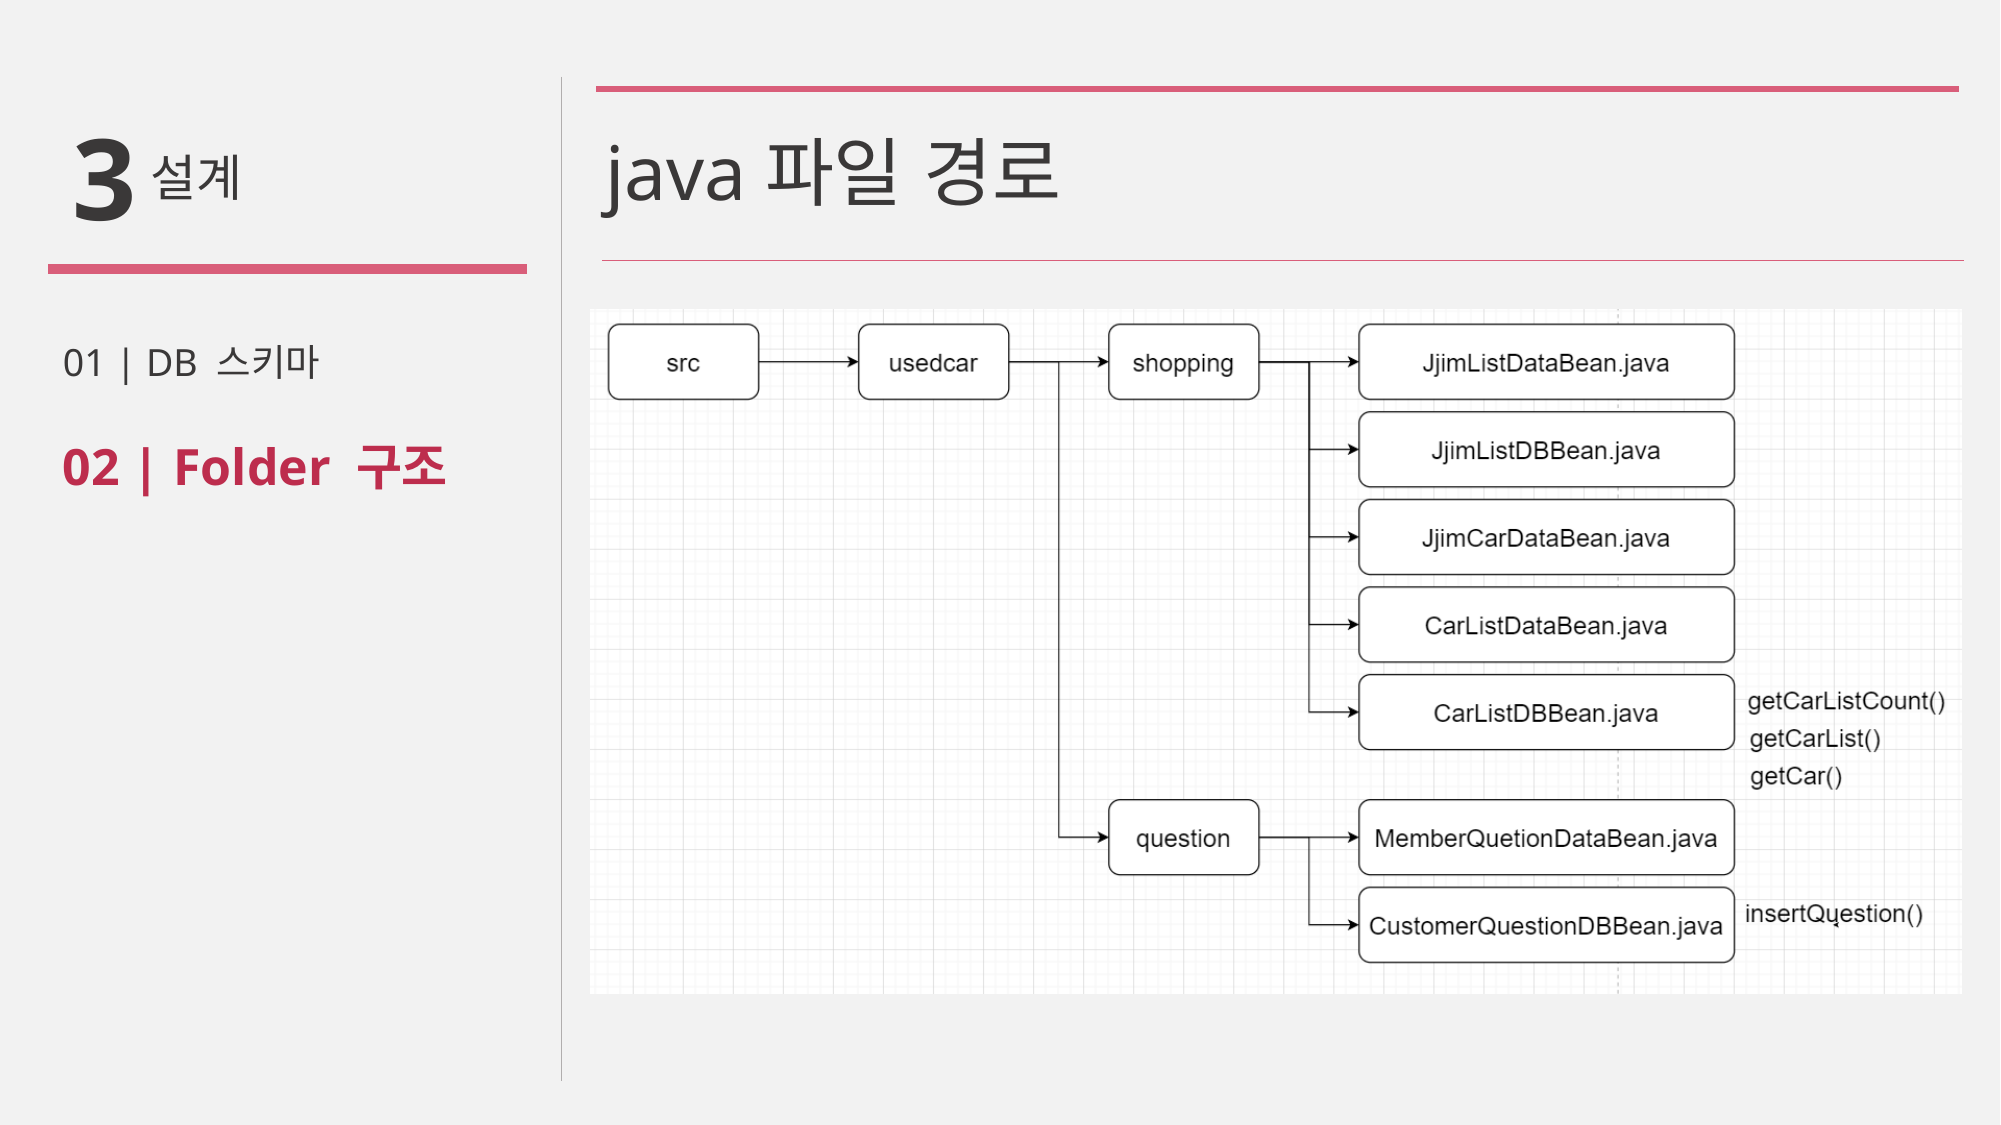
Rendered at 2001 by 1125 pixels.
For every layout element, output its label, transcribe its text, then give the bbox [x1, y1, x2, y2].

text_box 3 [57, 100, 152, 251]
text_box 설계 [135, 138, 258, 214]
picture [590, 309, 1962, 994]
list 01 | DB 스키마 02 | Folder 구조 [48, 309, 527, 779]
title java파일 경로 [590, 122, 1959, 231]
